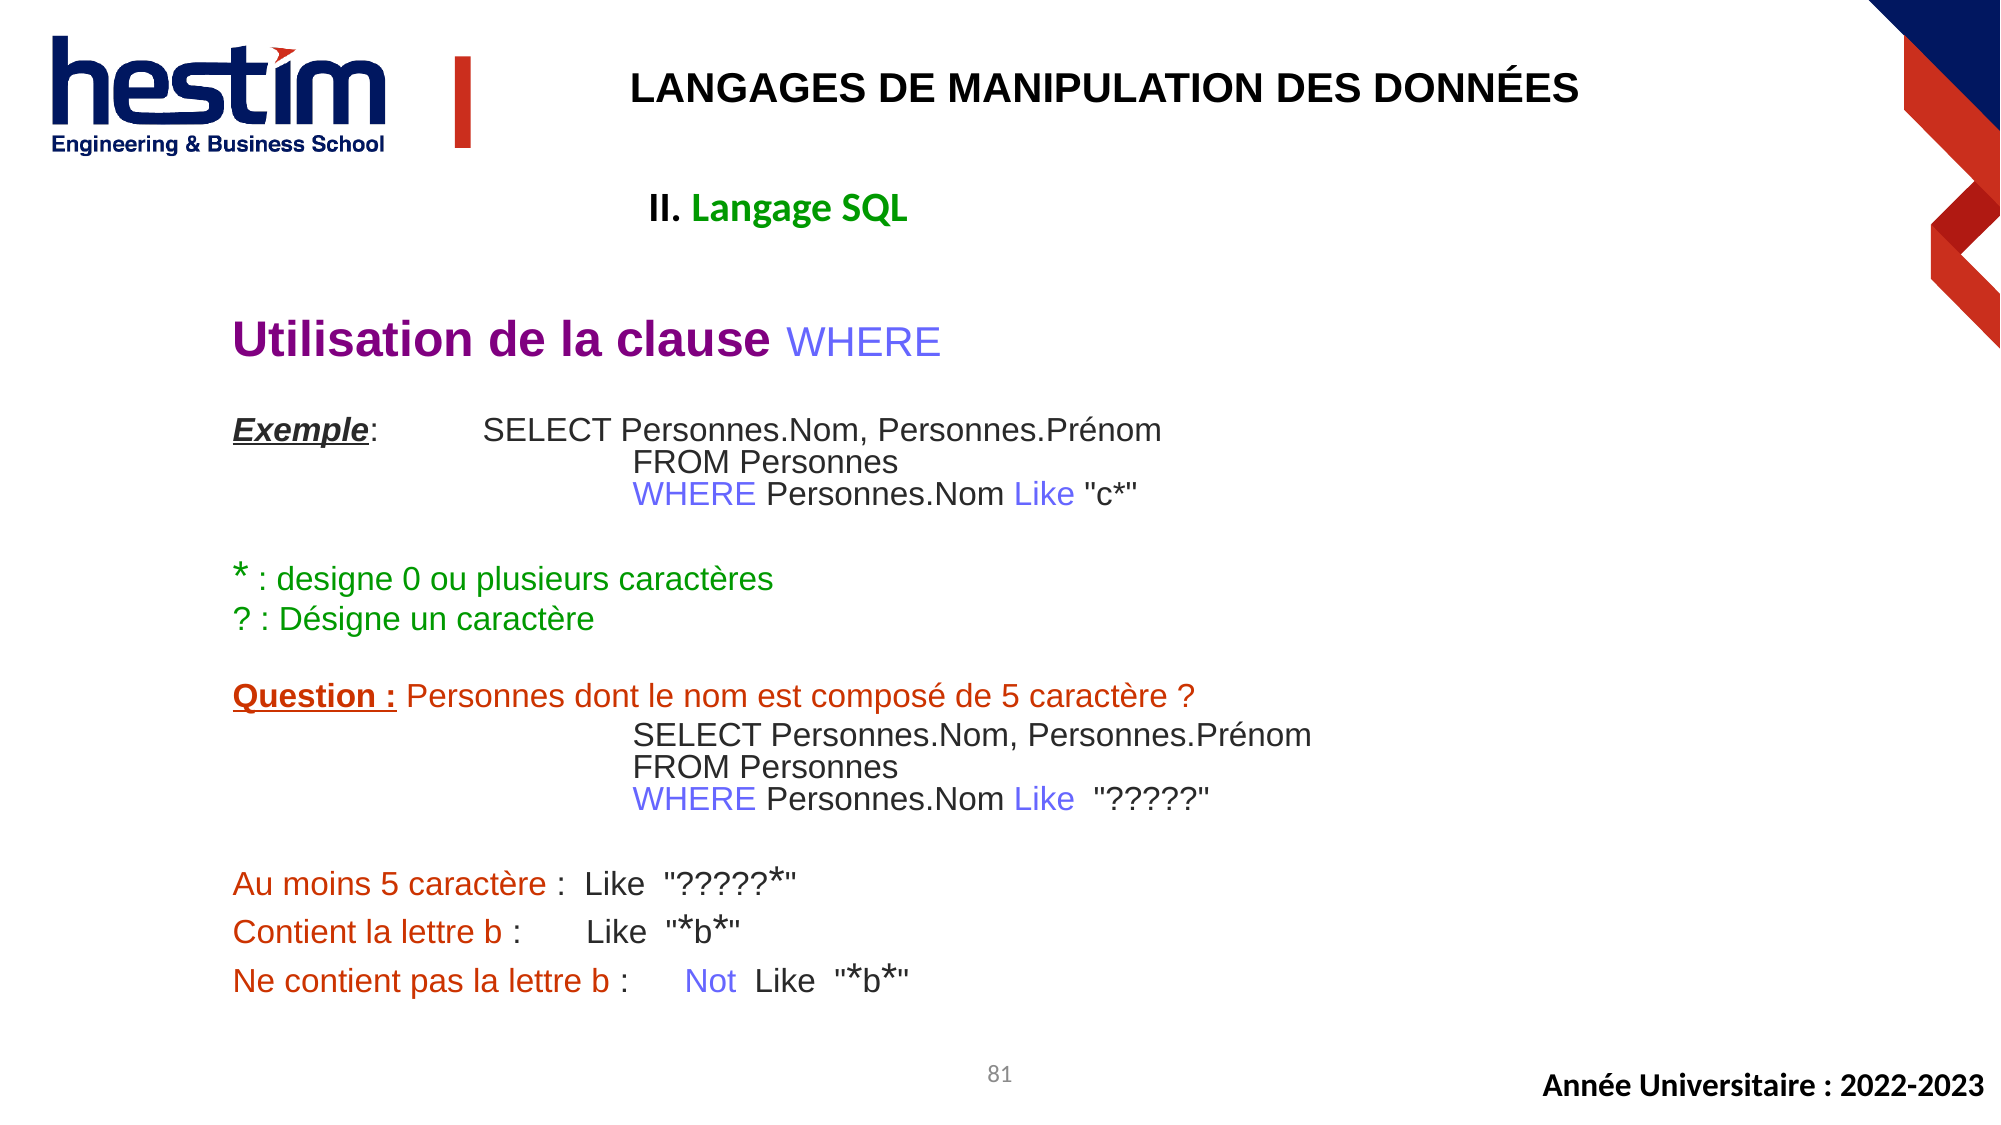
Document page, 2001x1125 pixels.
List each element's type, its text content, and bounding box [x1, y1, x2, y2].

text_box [1866, 0, 2000, 350]
text_box [454, 55, 472, 149]
text_box II. Langage SQL Année Universitaire : 2022-2023 [33, 175, 2000, 1125]
slide_number 81 [774, 1043, 1225, 1103]
picture [33, 28, 403, 162]
text_box LANGAGES DE MANIPULATION DES DONNÉES [512, 59, 1697, 157]
text_box Utilisation de la clause WHERE Exemple: SELECT Personnes.Nom, Personnes.Prénom FROM Personnes WHERE Personnes.Nom Like "c*" * : designe 0 ou plusieurs caractères ? : Désigne un caractère Question : Personnes dont le nom est composé de 5 caractère ? SELECT Personnes.Nom, Personnes.Prénom FROM Personnes WHERE Personnes.Nom Like "?????" Au moins 5 caractère : Like "?????*" Contient la lettre b : Like "*b*" Ne contient pas la lettre b : Not Like "*b*" [217, 310, 1589, 1043]
